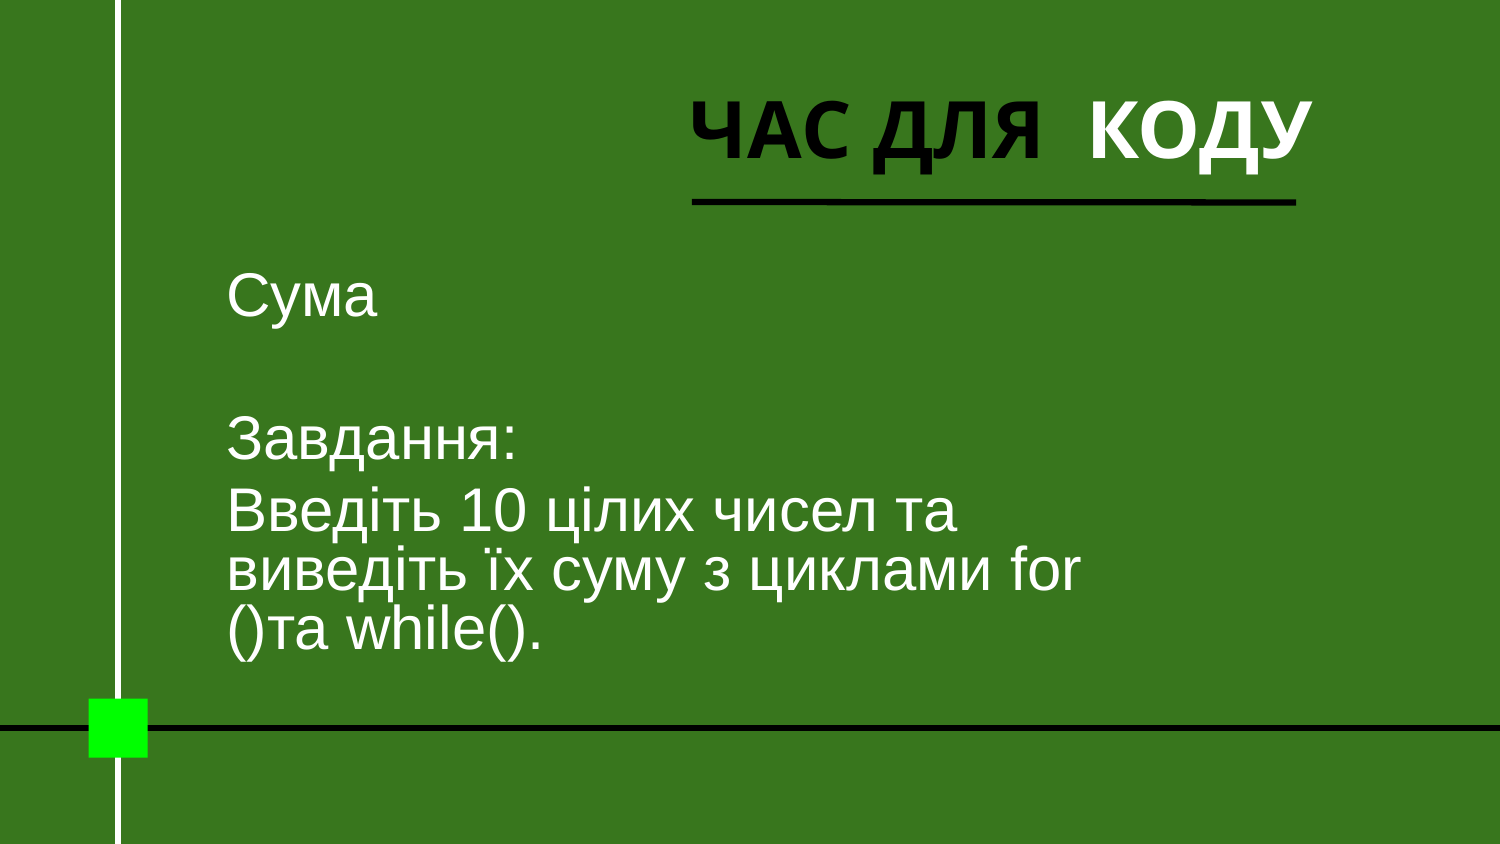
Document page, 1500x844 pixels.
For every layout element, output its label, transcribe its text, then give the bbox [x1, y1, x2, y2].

text_box Cума Завдання: Введіть 10 цілих чисел та виведіть їх суму з циклами for ()та while(). [211, 261, 1110, 660]
title ЧАС ДЛЯ КОДУ [502, 63, 1500, 301]
